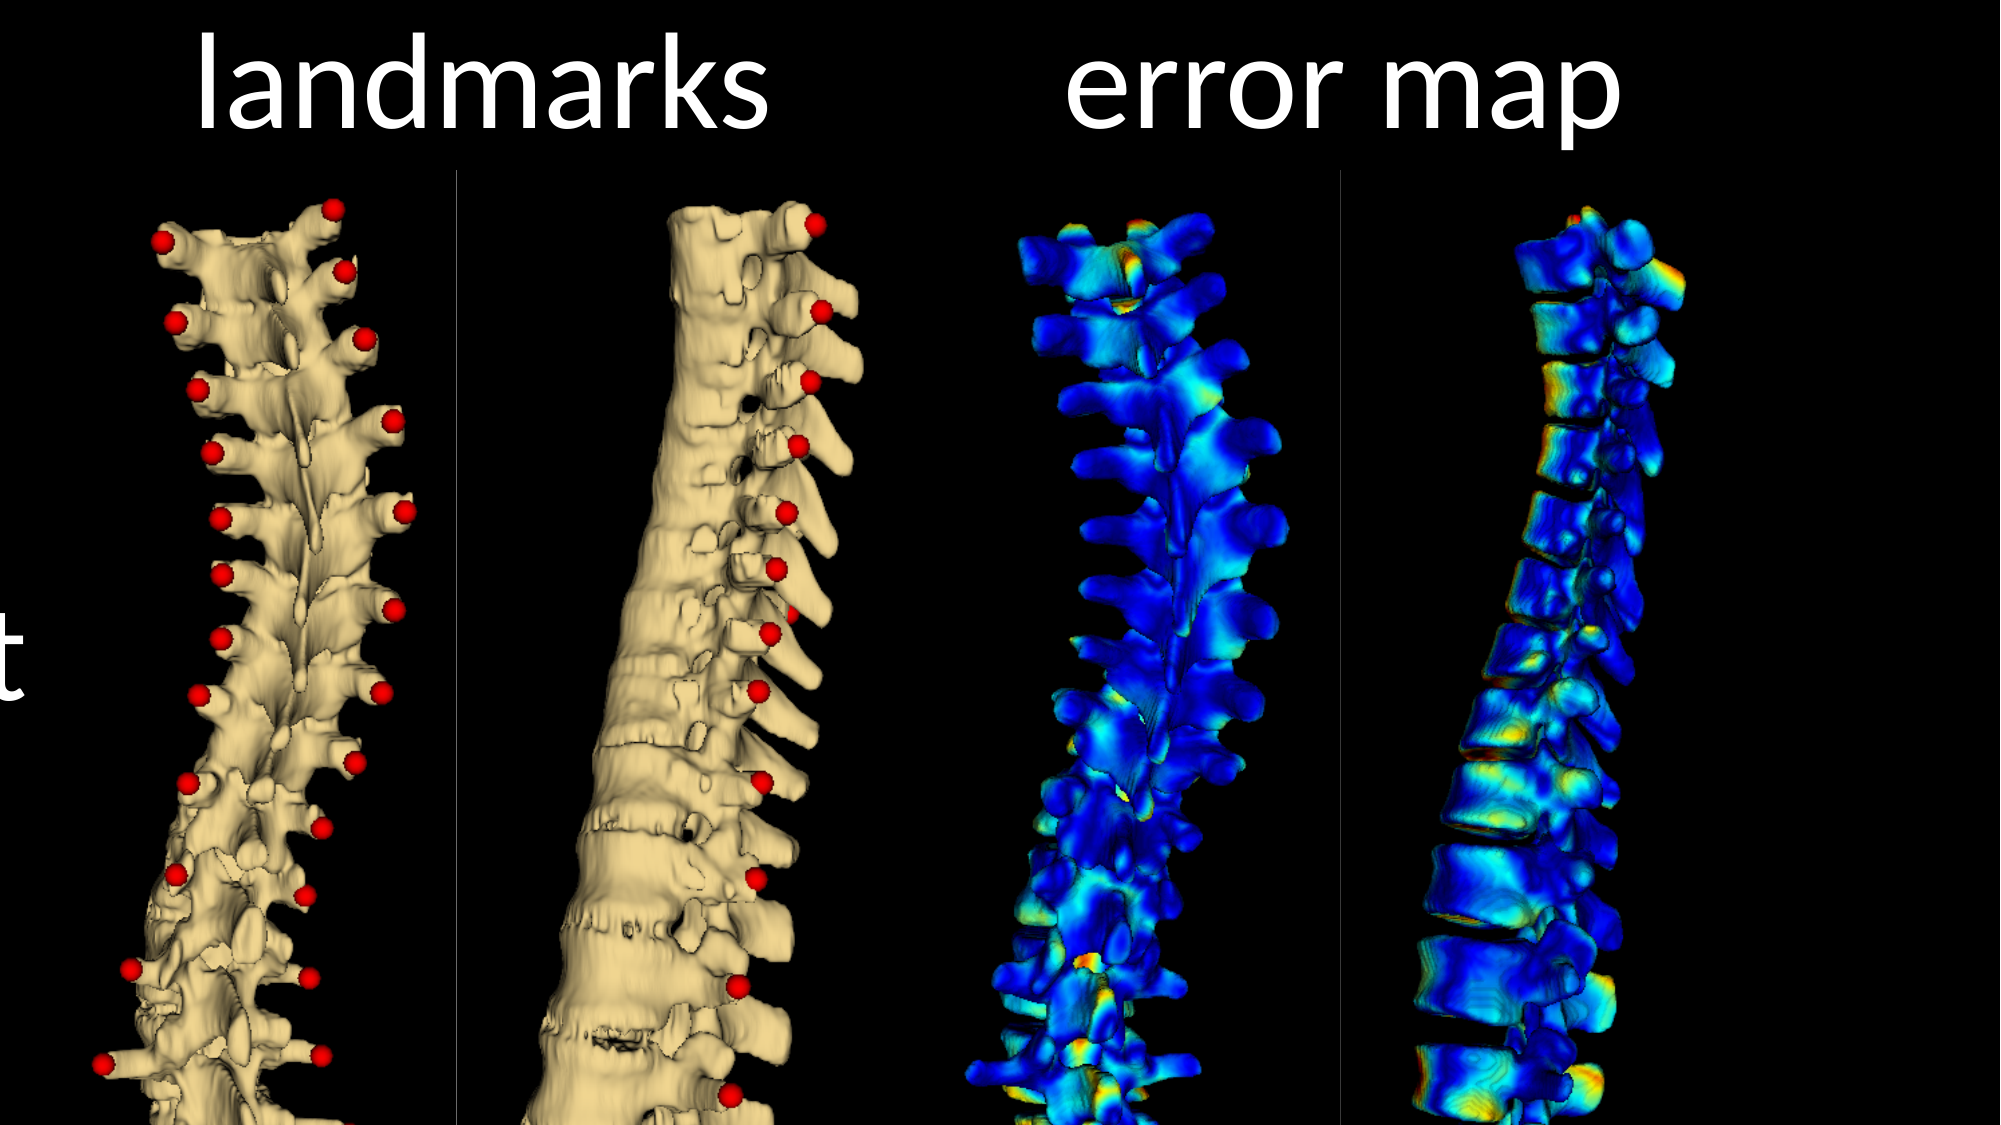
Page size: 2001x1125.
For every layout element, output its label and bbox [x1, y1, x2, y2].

text_box [0, 0, 2000, 1125]
